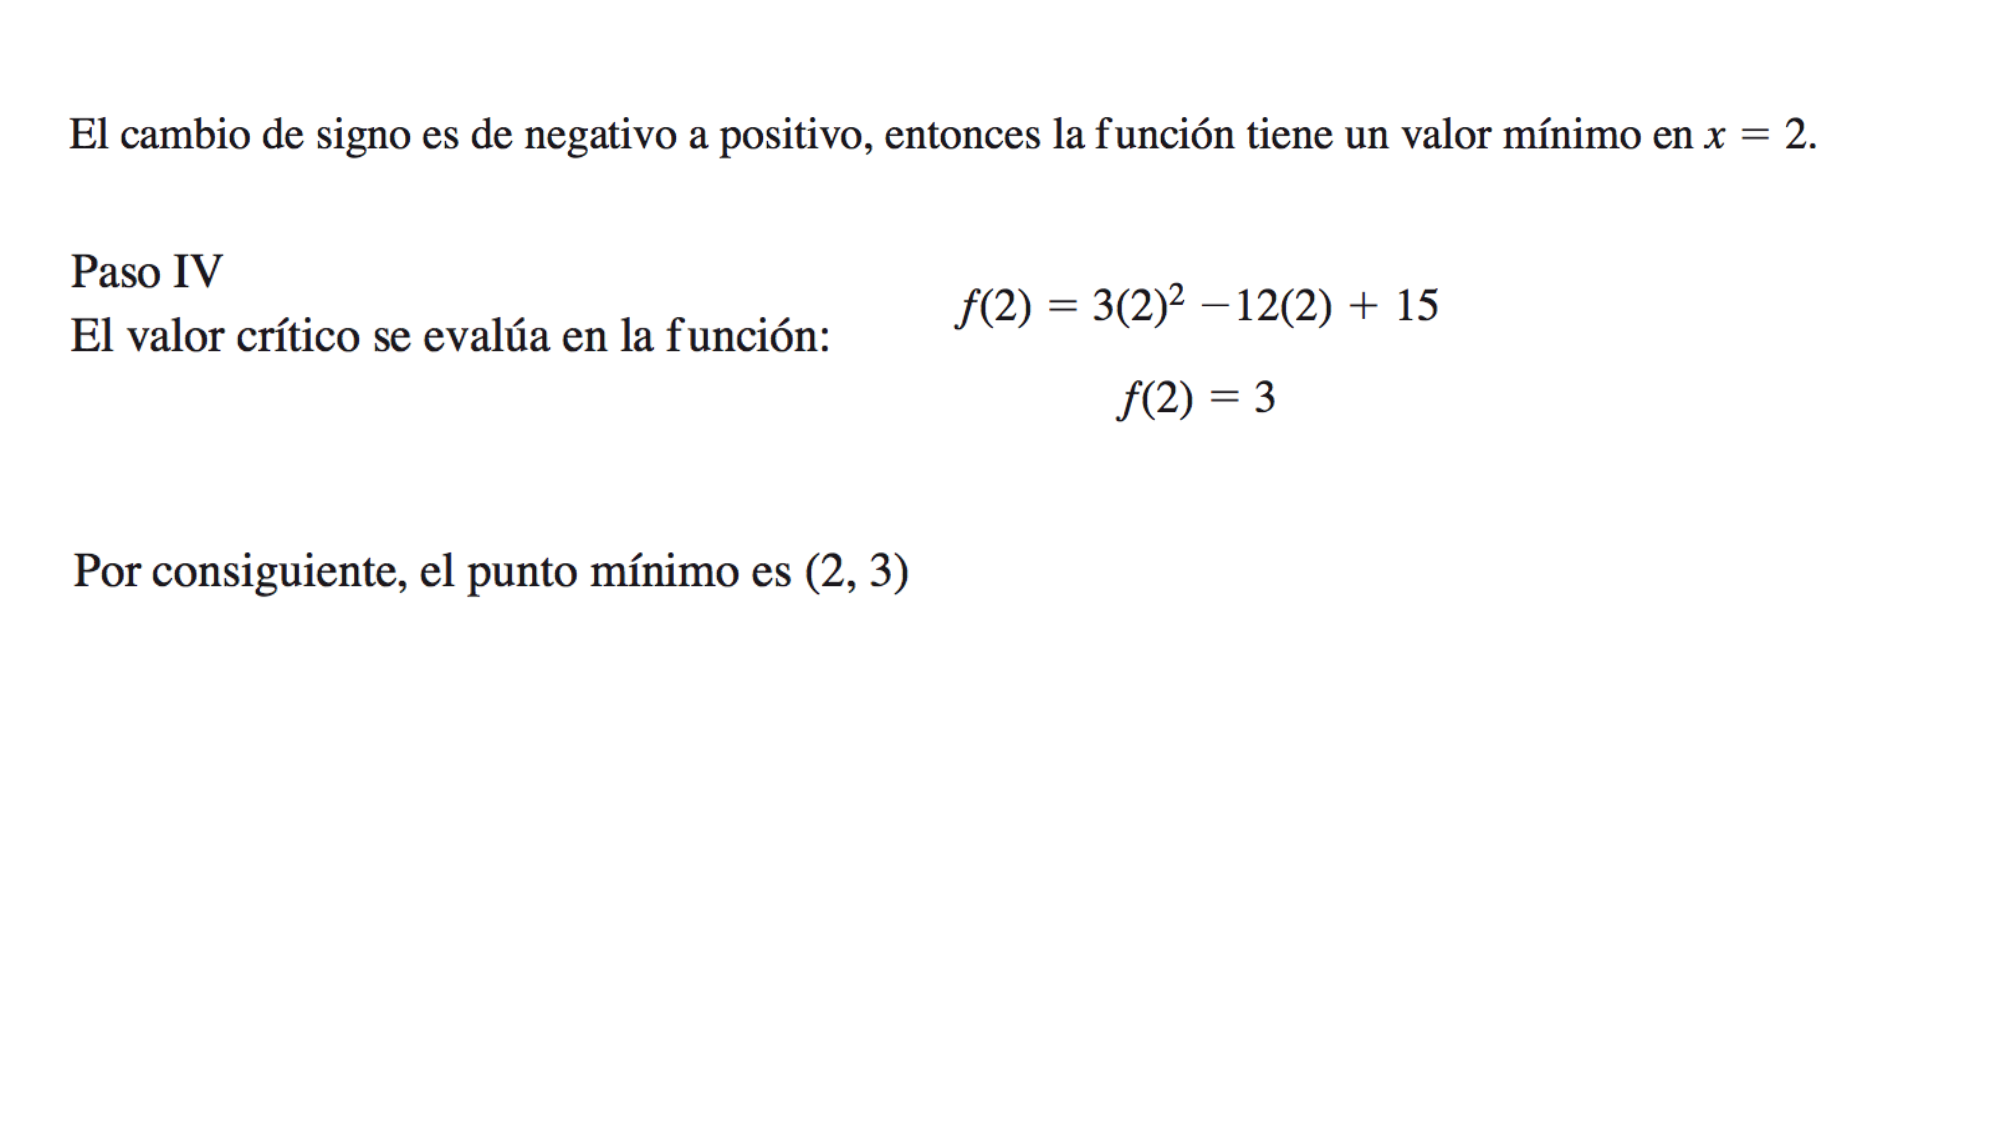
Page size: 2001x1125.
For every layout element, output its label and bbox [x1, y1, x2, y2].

list [51, 233, 848, 369]
picture [51, 526, 922, 616]
picture [51, 101, 1831, 166]
picture [941, 268, 1453, 435]
